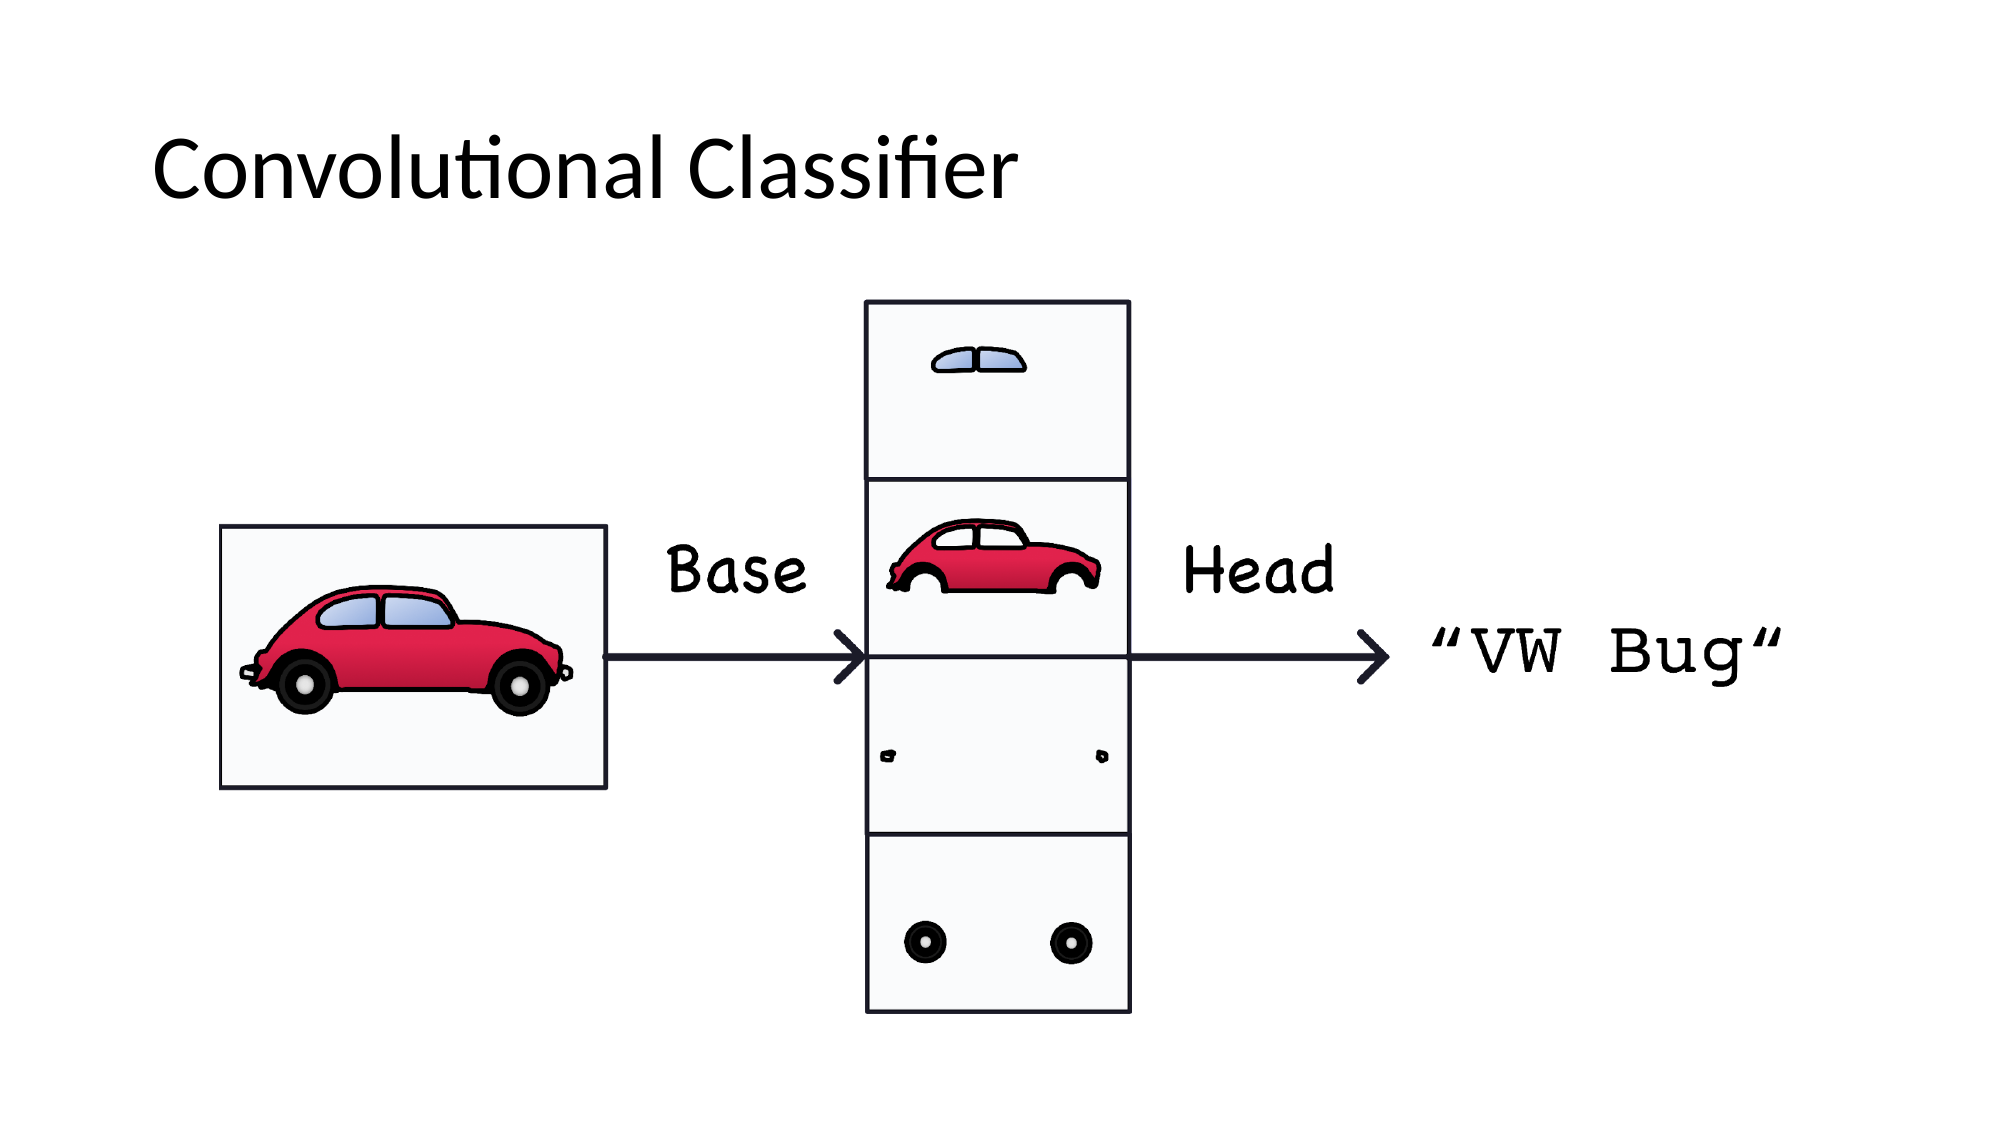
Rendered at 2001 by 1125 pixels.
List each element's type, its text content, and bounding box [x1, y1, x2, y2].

title Convolutional Classifier [137, 59, 1863, 278]
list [219, 299, 1781, 1014]
